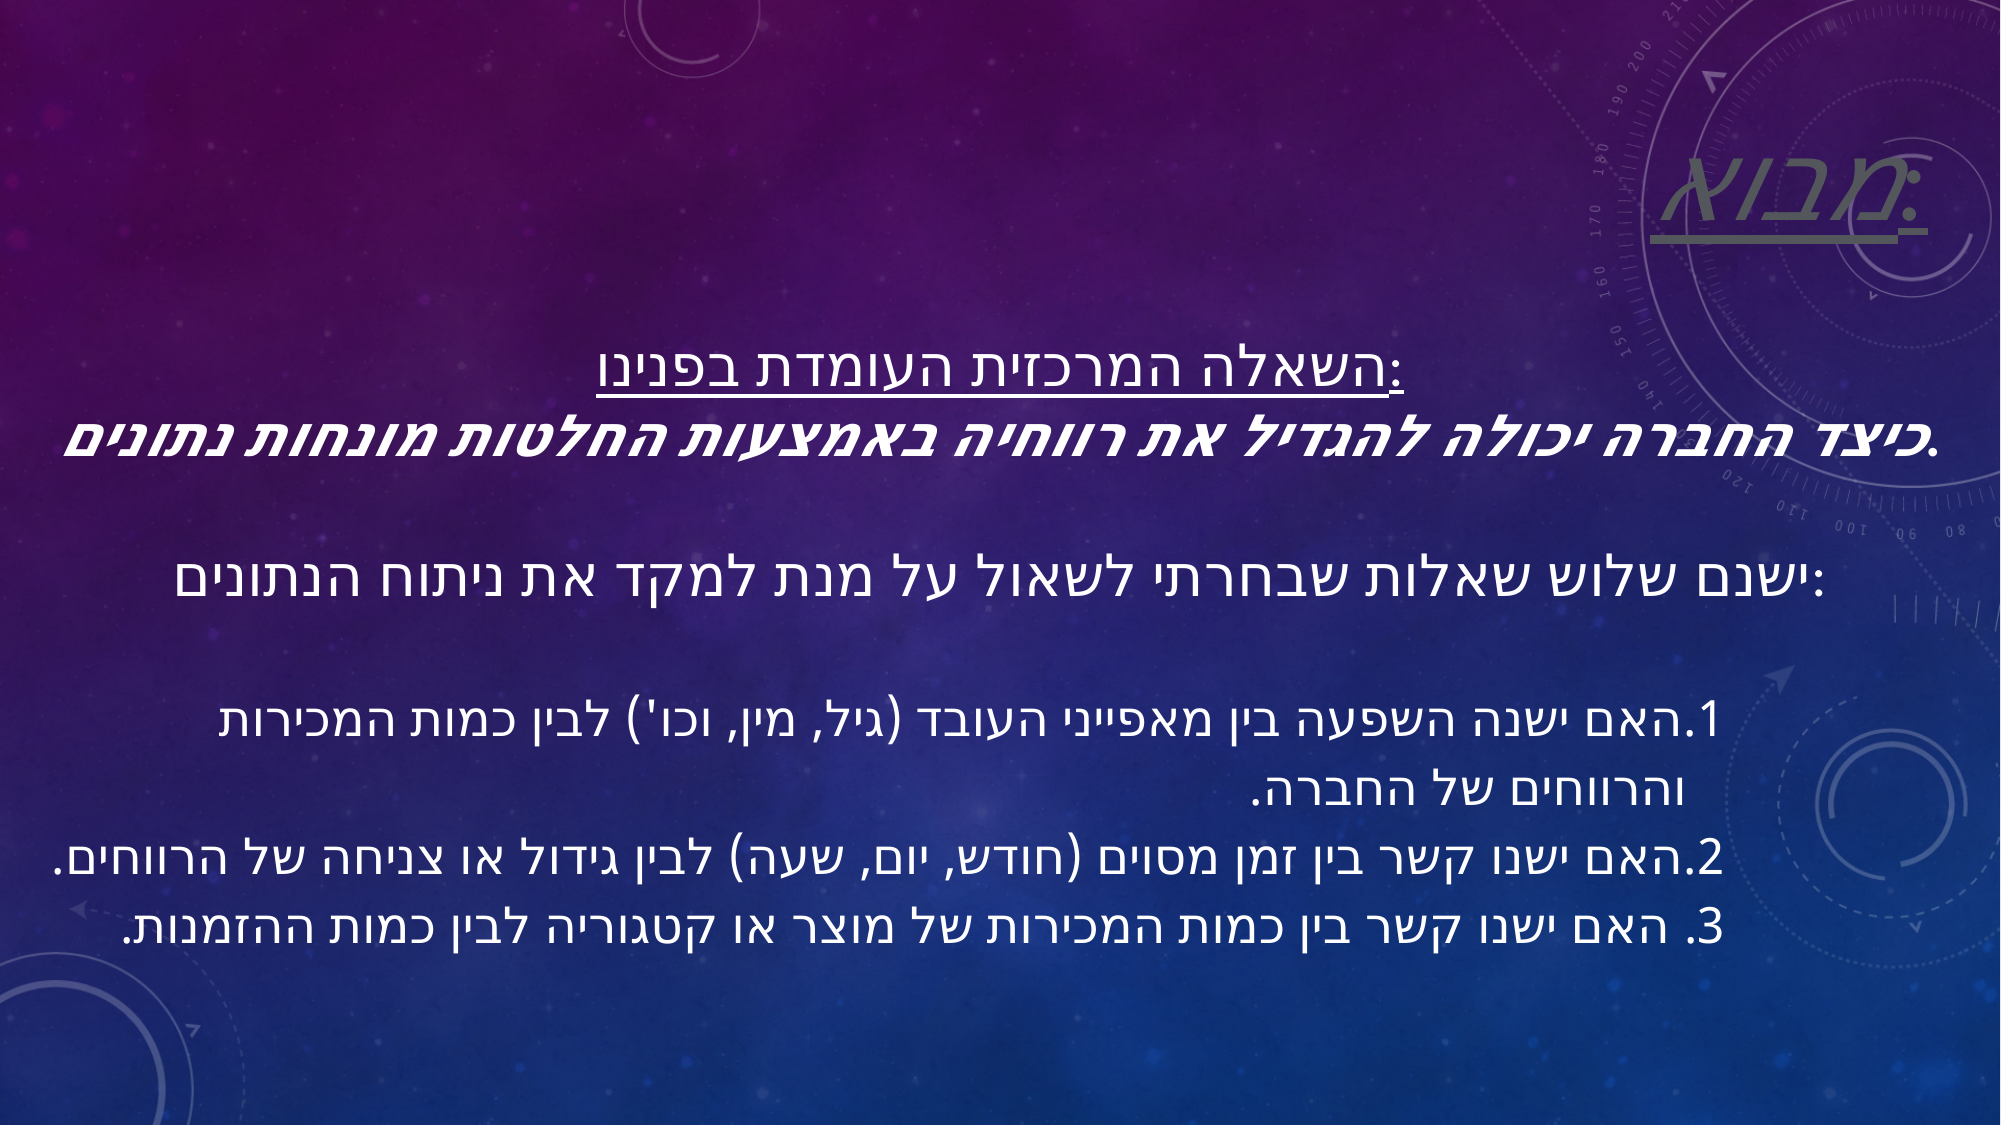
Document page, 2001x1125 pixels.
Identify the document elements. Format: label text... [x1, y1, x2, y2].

picture [0, 0, 2001, 1125]
text_box השאלה המרכזית העומדת בפנינו: כיצד החברה יכולה להגדיל את רווחיה באמצעות החלטות מונחות נתונים. ישנם שלוש שאלות שבחרתי לשאול על מנת למקד את ניתוח הנתונים: האם ישנה השפעה בין מאפייני העובד (גיל, מין, וכו') לבין כמות המכירות והרווחים של החברה. האם ישנו קשר בין זמן מסוים (חודש, יום, שעה) לבין גידול או צניחה של הרווחים. 3. האם ישנו קשר בין כמות המכירות של מוצר או קטגוריה לבין כמות ההזמנות. [35, 320, 1965, 1125]
text_box מבוא: [1635, 100, 1943, 251]
